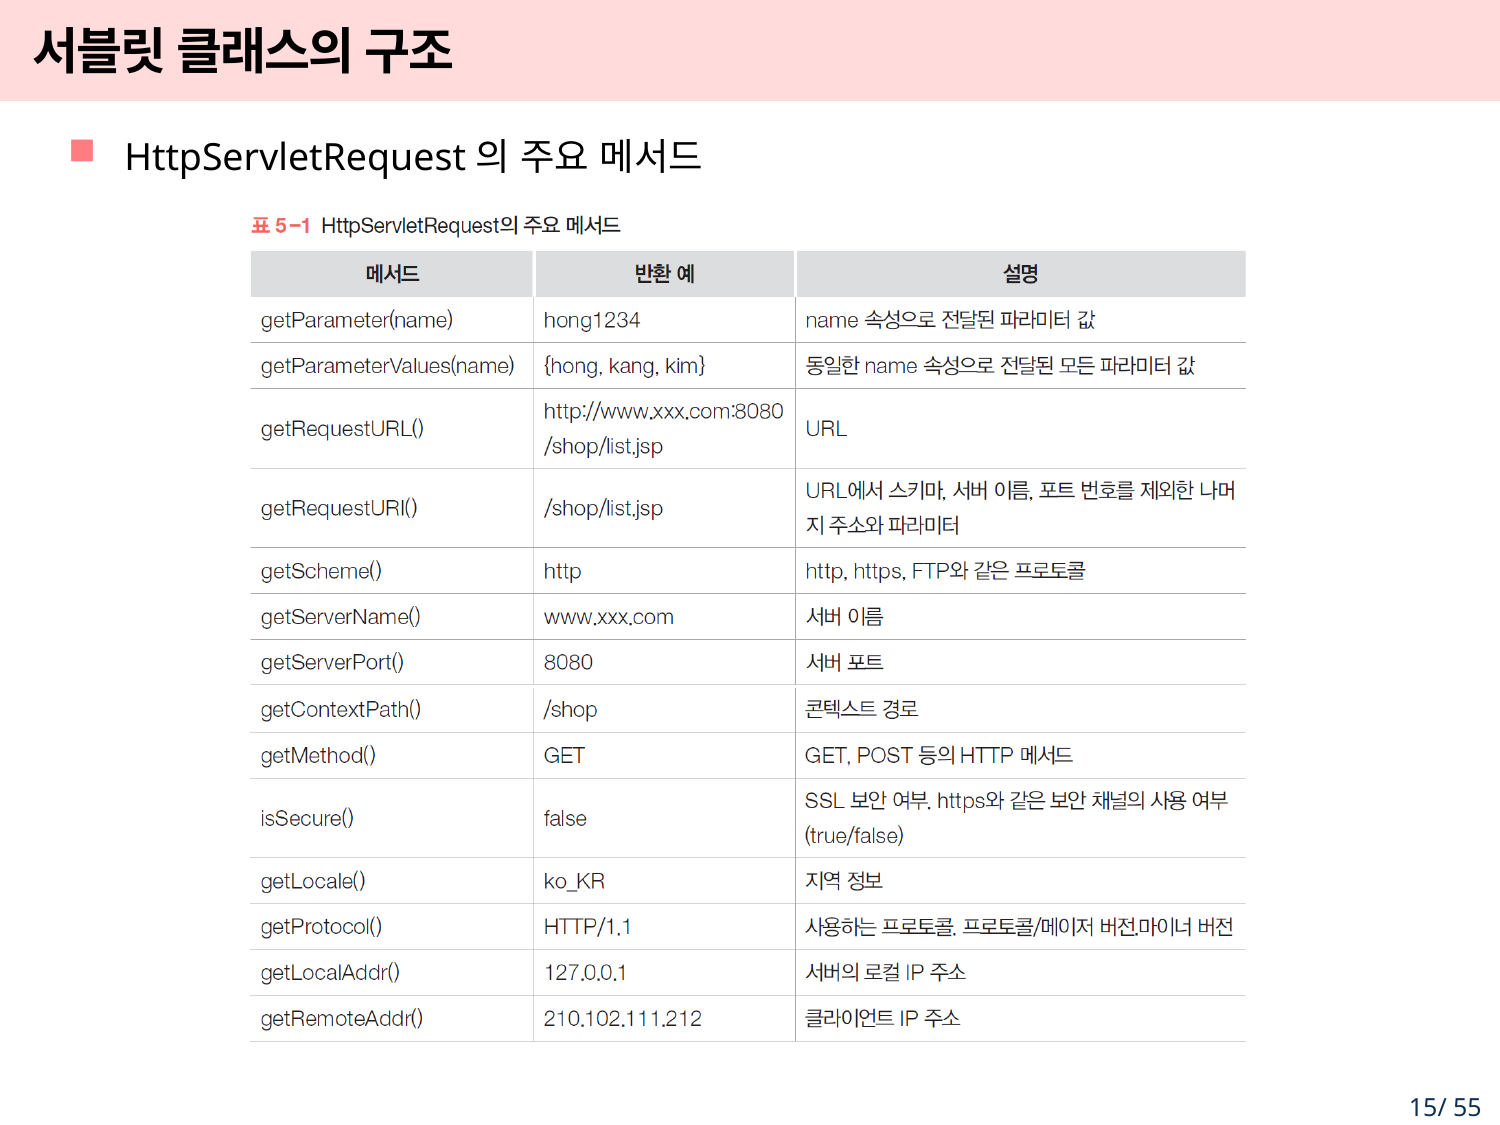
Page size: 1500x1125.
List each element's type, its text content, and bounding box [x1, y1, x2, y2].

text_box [247, 207, 1253, 1048]
list HttpServletRequest의 주요 메서드 [53, 125, 1425, 1005]
title 서블릿 클래스의 구조 [17, 10, 1295, 89]
